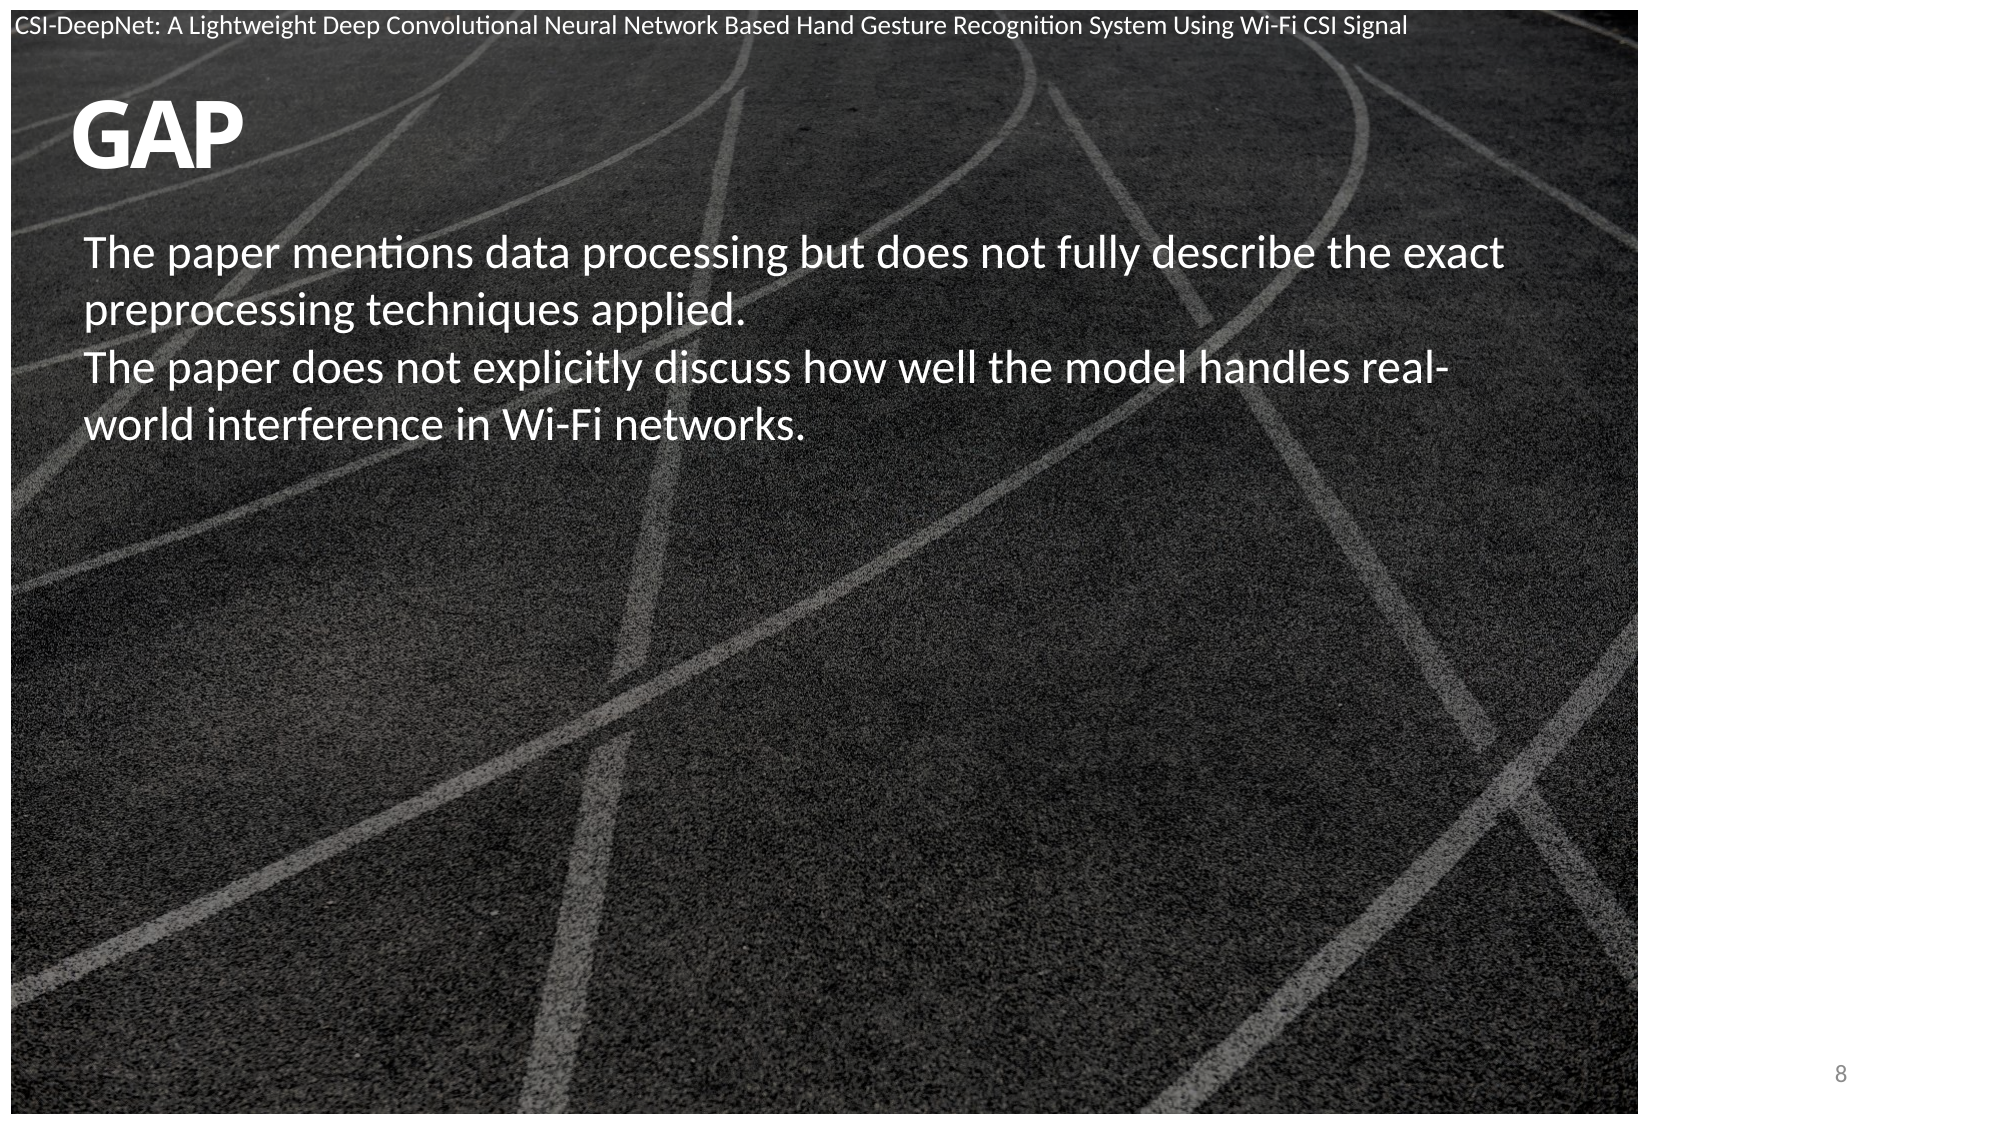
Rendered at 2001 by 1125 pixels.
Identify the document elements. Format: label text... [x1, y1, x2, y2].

text_box CSI-DeepNet: A Lightweight Deep Convolutional Neural Network Based Hand Gesture Recognition System Using Wi-Fi CSI Signal [0, 0, 1496, 48]
slide_number 8 [1638, 1042, 1863, 1103]
picture [11, 10, 1638, 1114]
